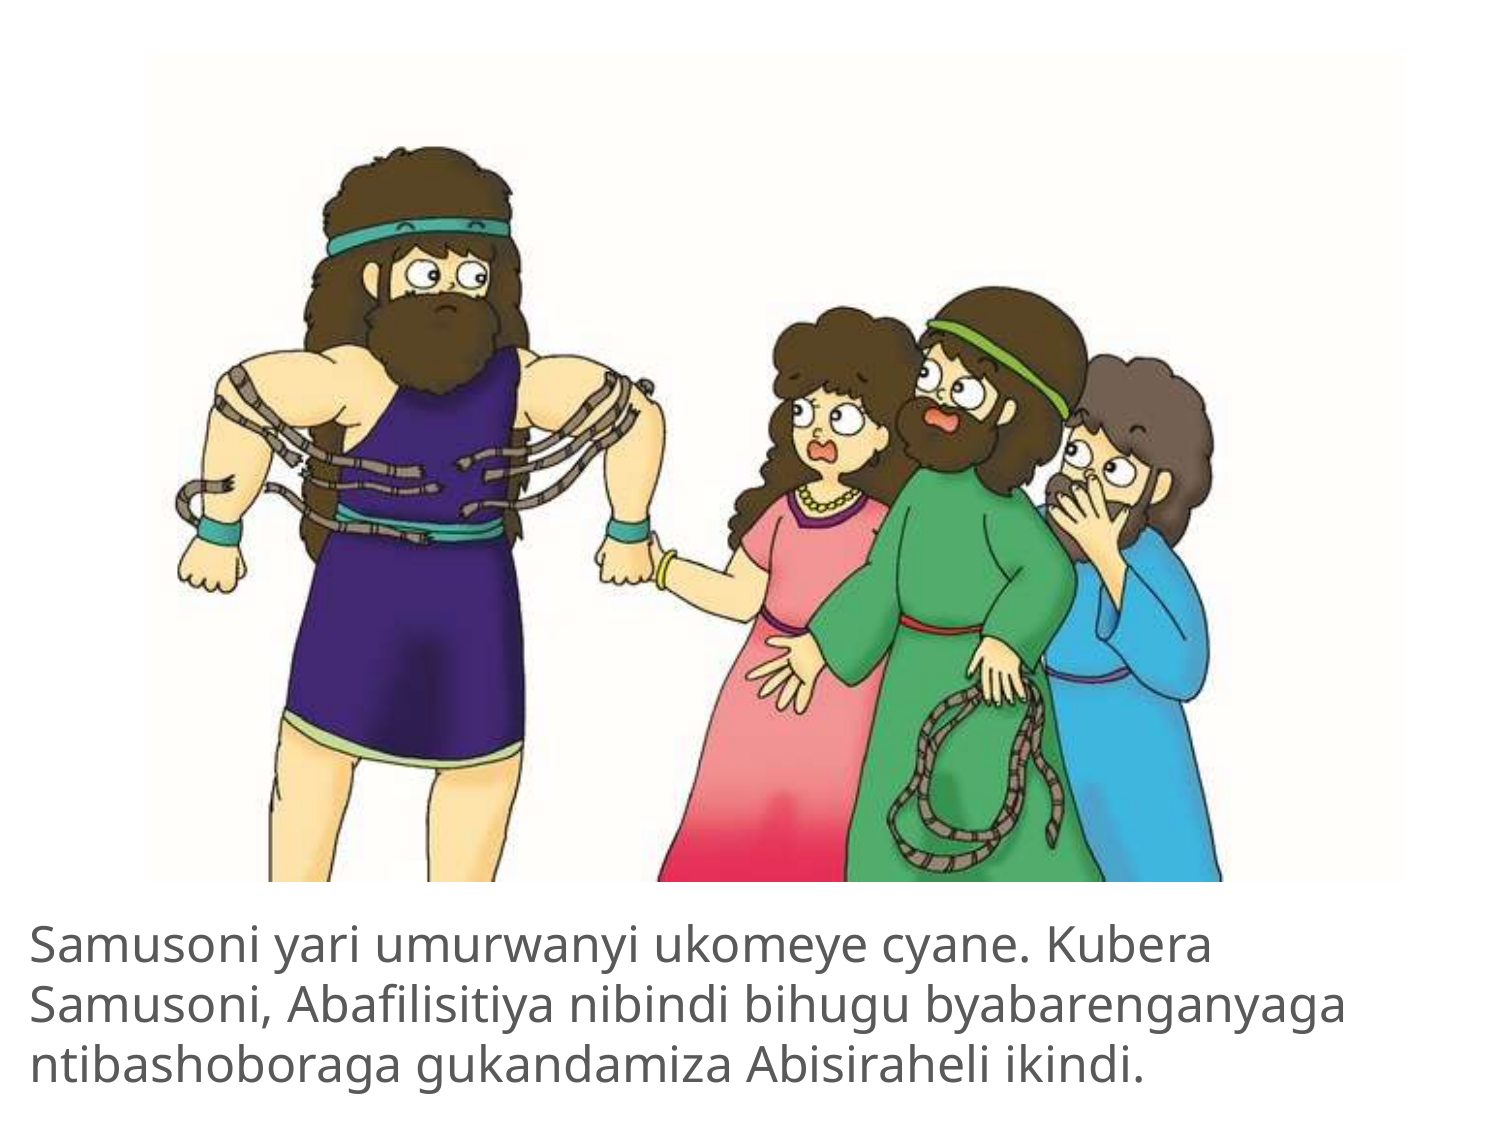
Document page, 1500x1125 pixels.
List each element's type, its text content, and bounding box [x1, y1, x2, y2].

text_box Samusoni yari umurwanyi ukomeye cyane. Kubera Samusoni, Abafilisitiya nibindi bihugu byabarenganyaga ntibashoboraga gukandamiza Abisiraheli ikindi. [14, 905, 1486, 1100]
picture [147, 54, 1406, 882]
